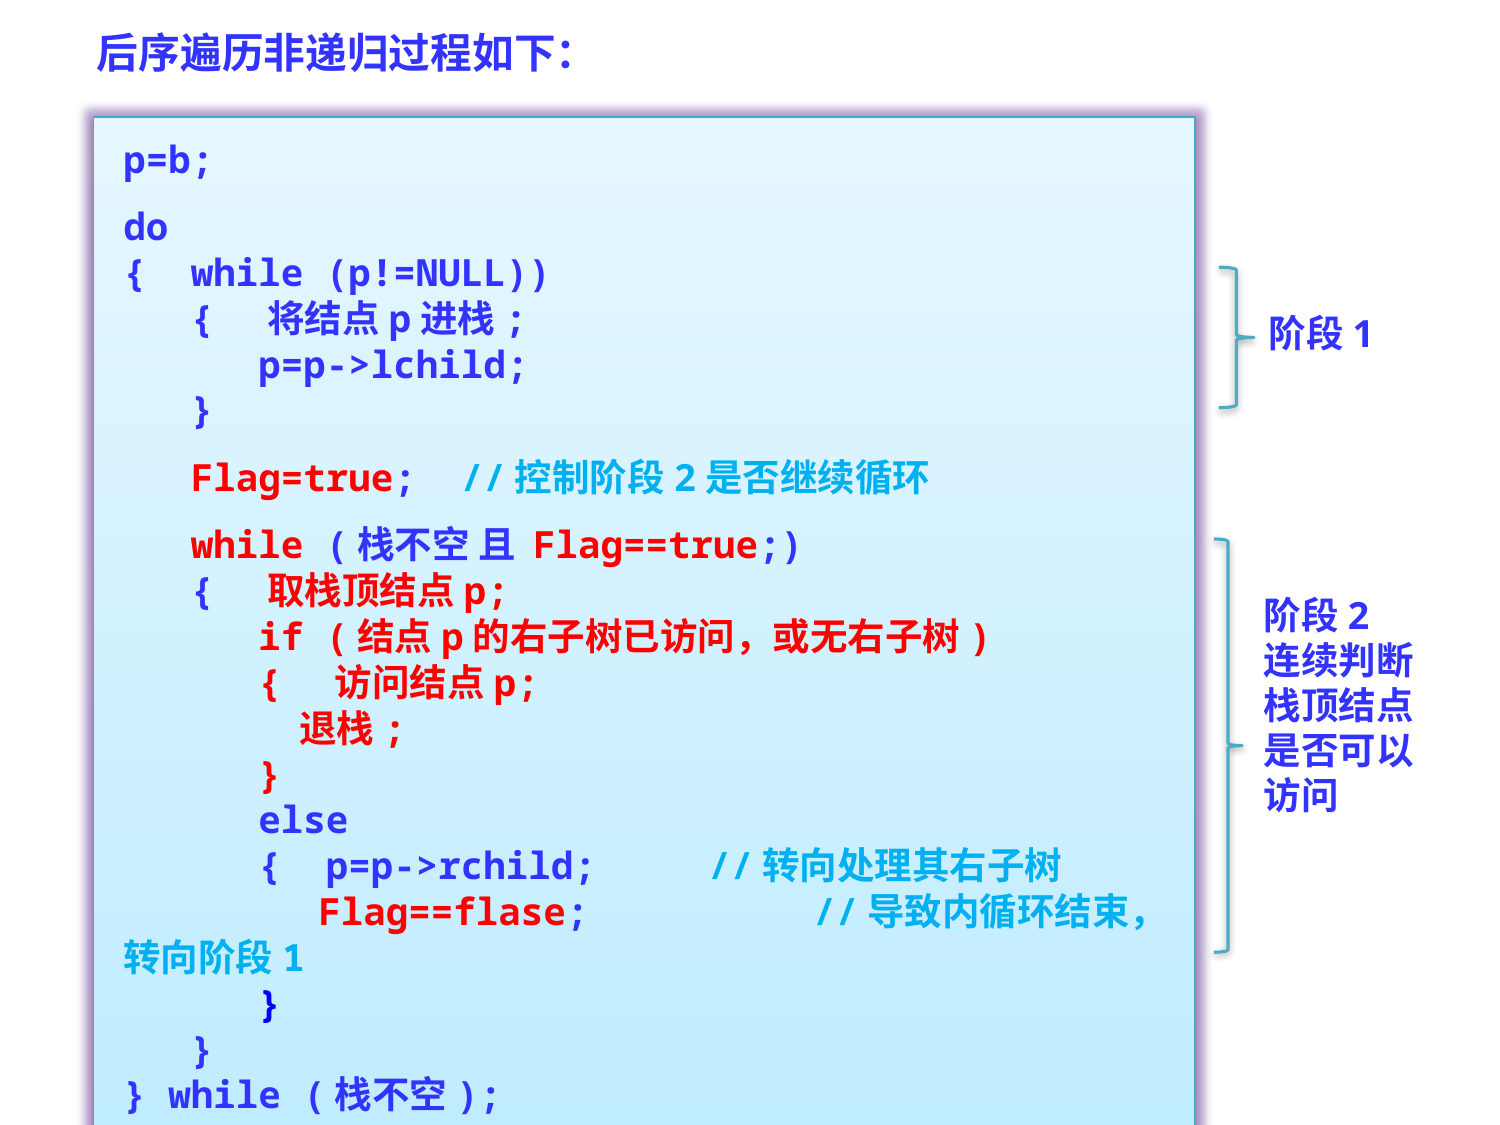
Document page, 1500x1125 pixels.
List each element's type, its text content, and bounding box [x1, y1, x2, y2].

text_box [1213, 538, 1437, 953]
text_box 后序遍历非递归过程如下： [82, 19, 908, 84]
text_box p=b; do { while (p!=NULL)) { 将结点p进栈; p=p->lchild; } Flag=true; //控制阶段2是否继续循环 while (栈不空 且 Flag==true;) { 取栈顶结点p; if (结点p的右子树已访问，或无右子树) { 访问结点p; 退栈; } else { p=p->rchild; //转向处理其右子树 Flag==flase; //导致内循环结束，转向阶段1 } } } while (栈不空); [93, 116, 1196, 1125]
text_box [1218, 266, 1442, 408]
